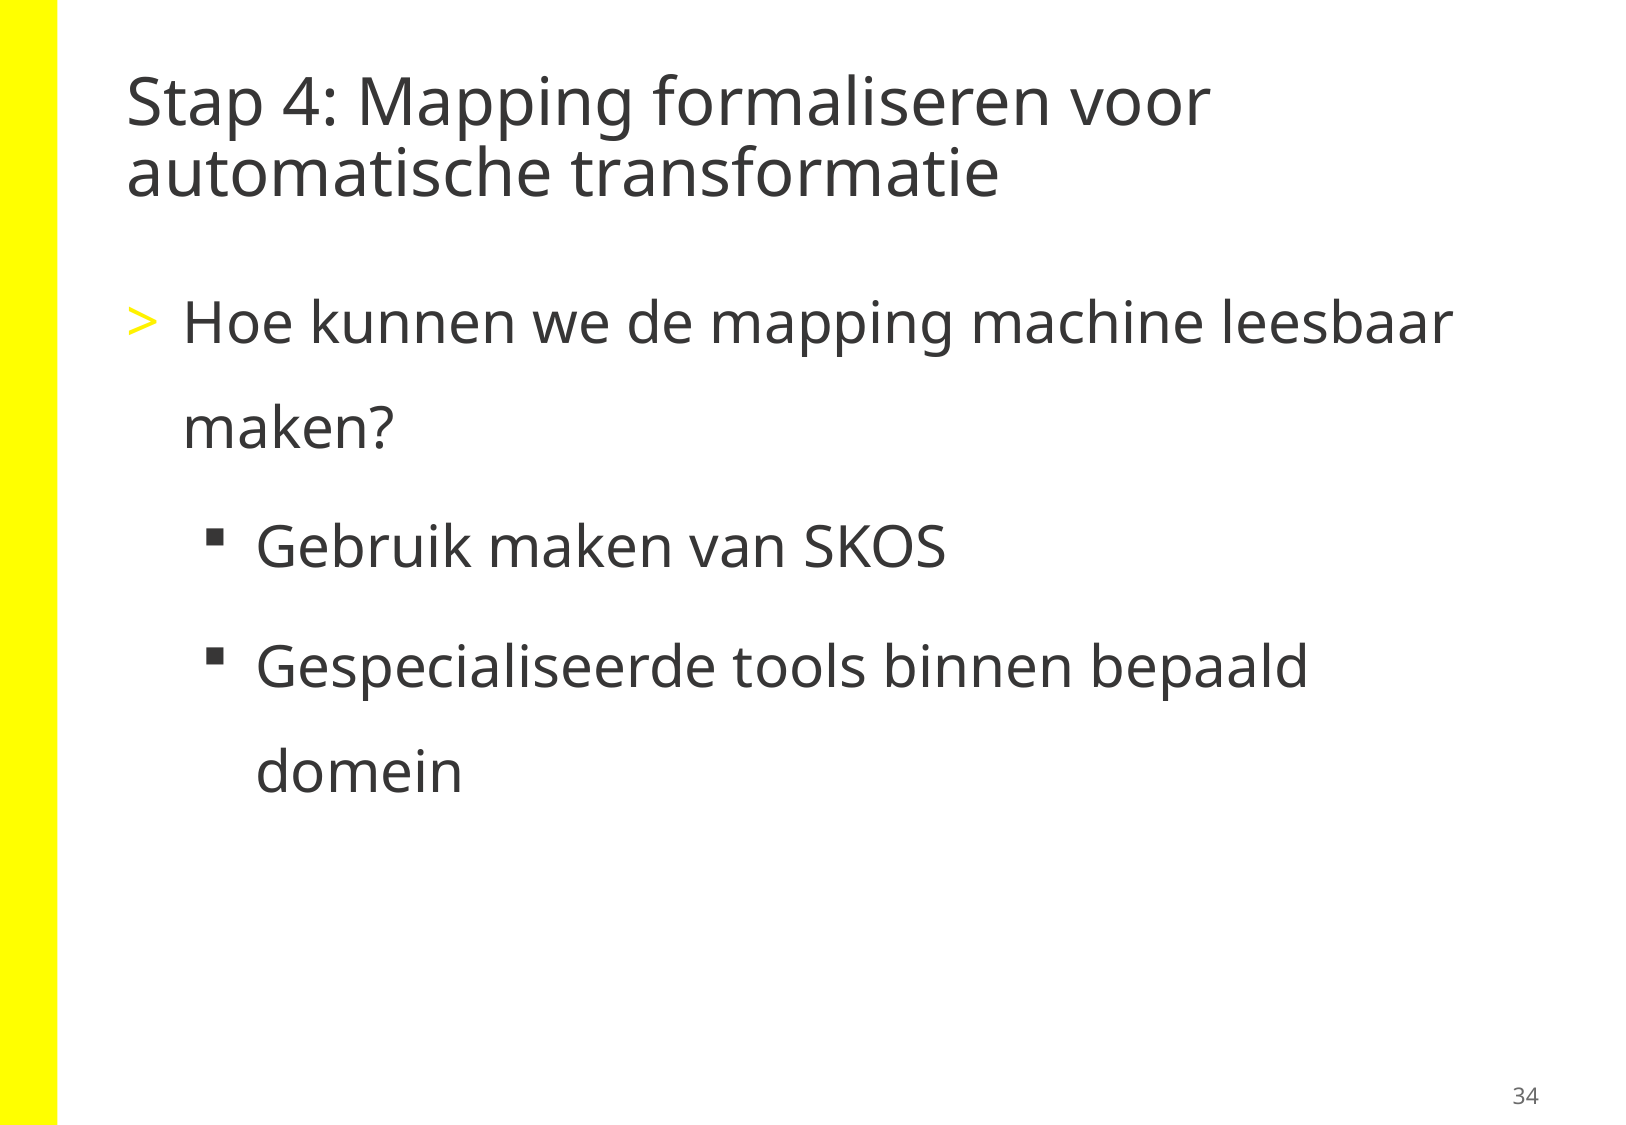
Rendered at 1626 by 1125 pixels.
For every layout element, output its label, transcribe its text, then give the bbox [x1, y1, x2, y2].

list Hoe kunnen we de mapping machine leesbaar maken? Gebruik maken van SKOS Gespecialiseerde tools binnen bepaald domein [111, 243, 1547, 1063]
slide_number 34 [1424, 1075, 1548, 1120]
title Stap 4: Mapping formaliseren voor automatische transformatie [111, 59, 1514, 222]
